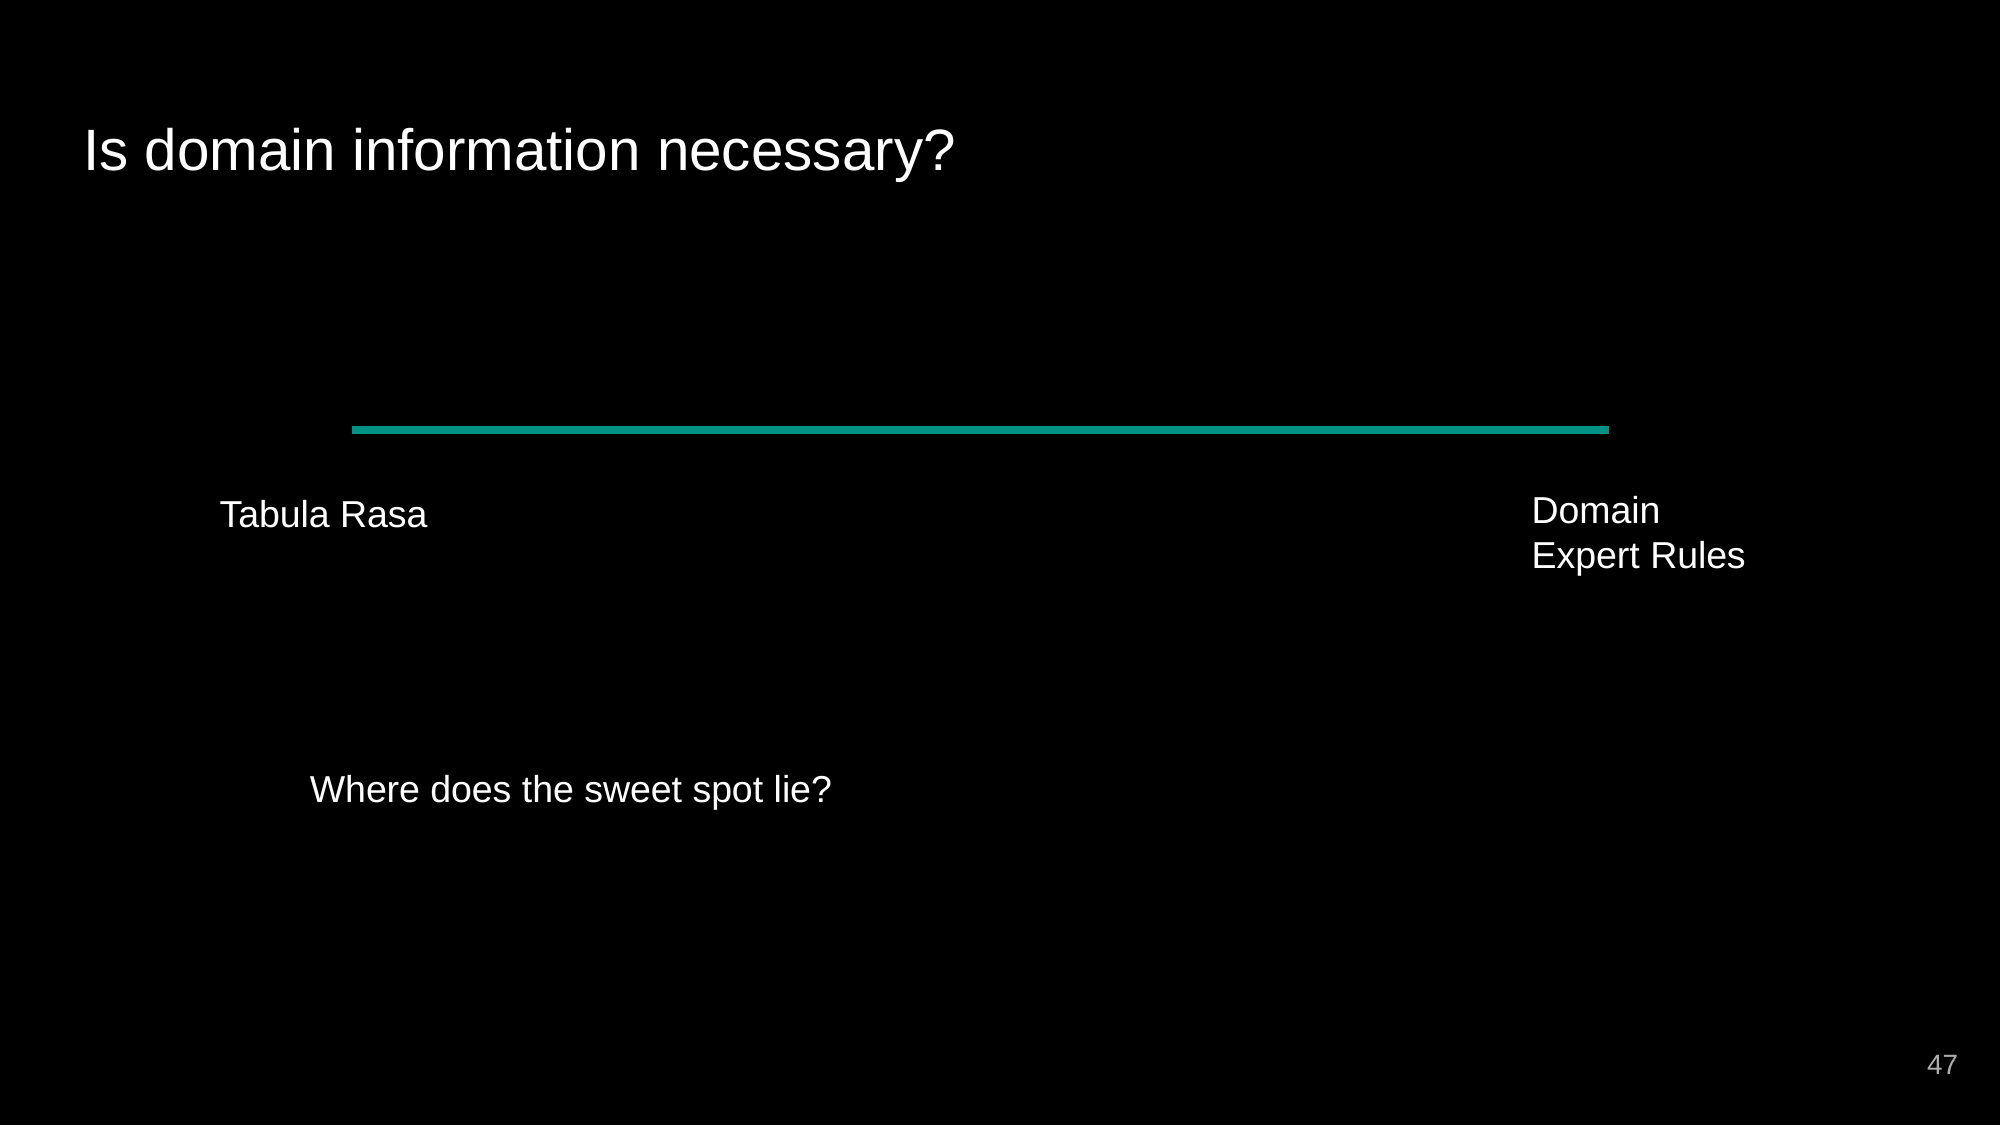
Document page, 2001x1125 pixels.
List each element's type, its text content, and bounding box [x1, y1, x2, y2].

title Is domain information necessary? [68, 97, 1932, 223]
text_box Where does the sweet spot lie? [295, 758, 1336, 818]
text_box Domain Expert Rules [1516, 478, 1764, 584]
text_box Tabula Rasa [204, 482, 452, 542]
slide_number 47 [1853, 1019, 1974, 1106]
